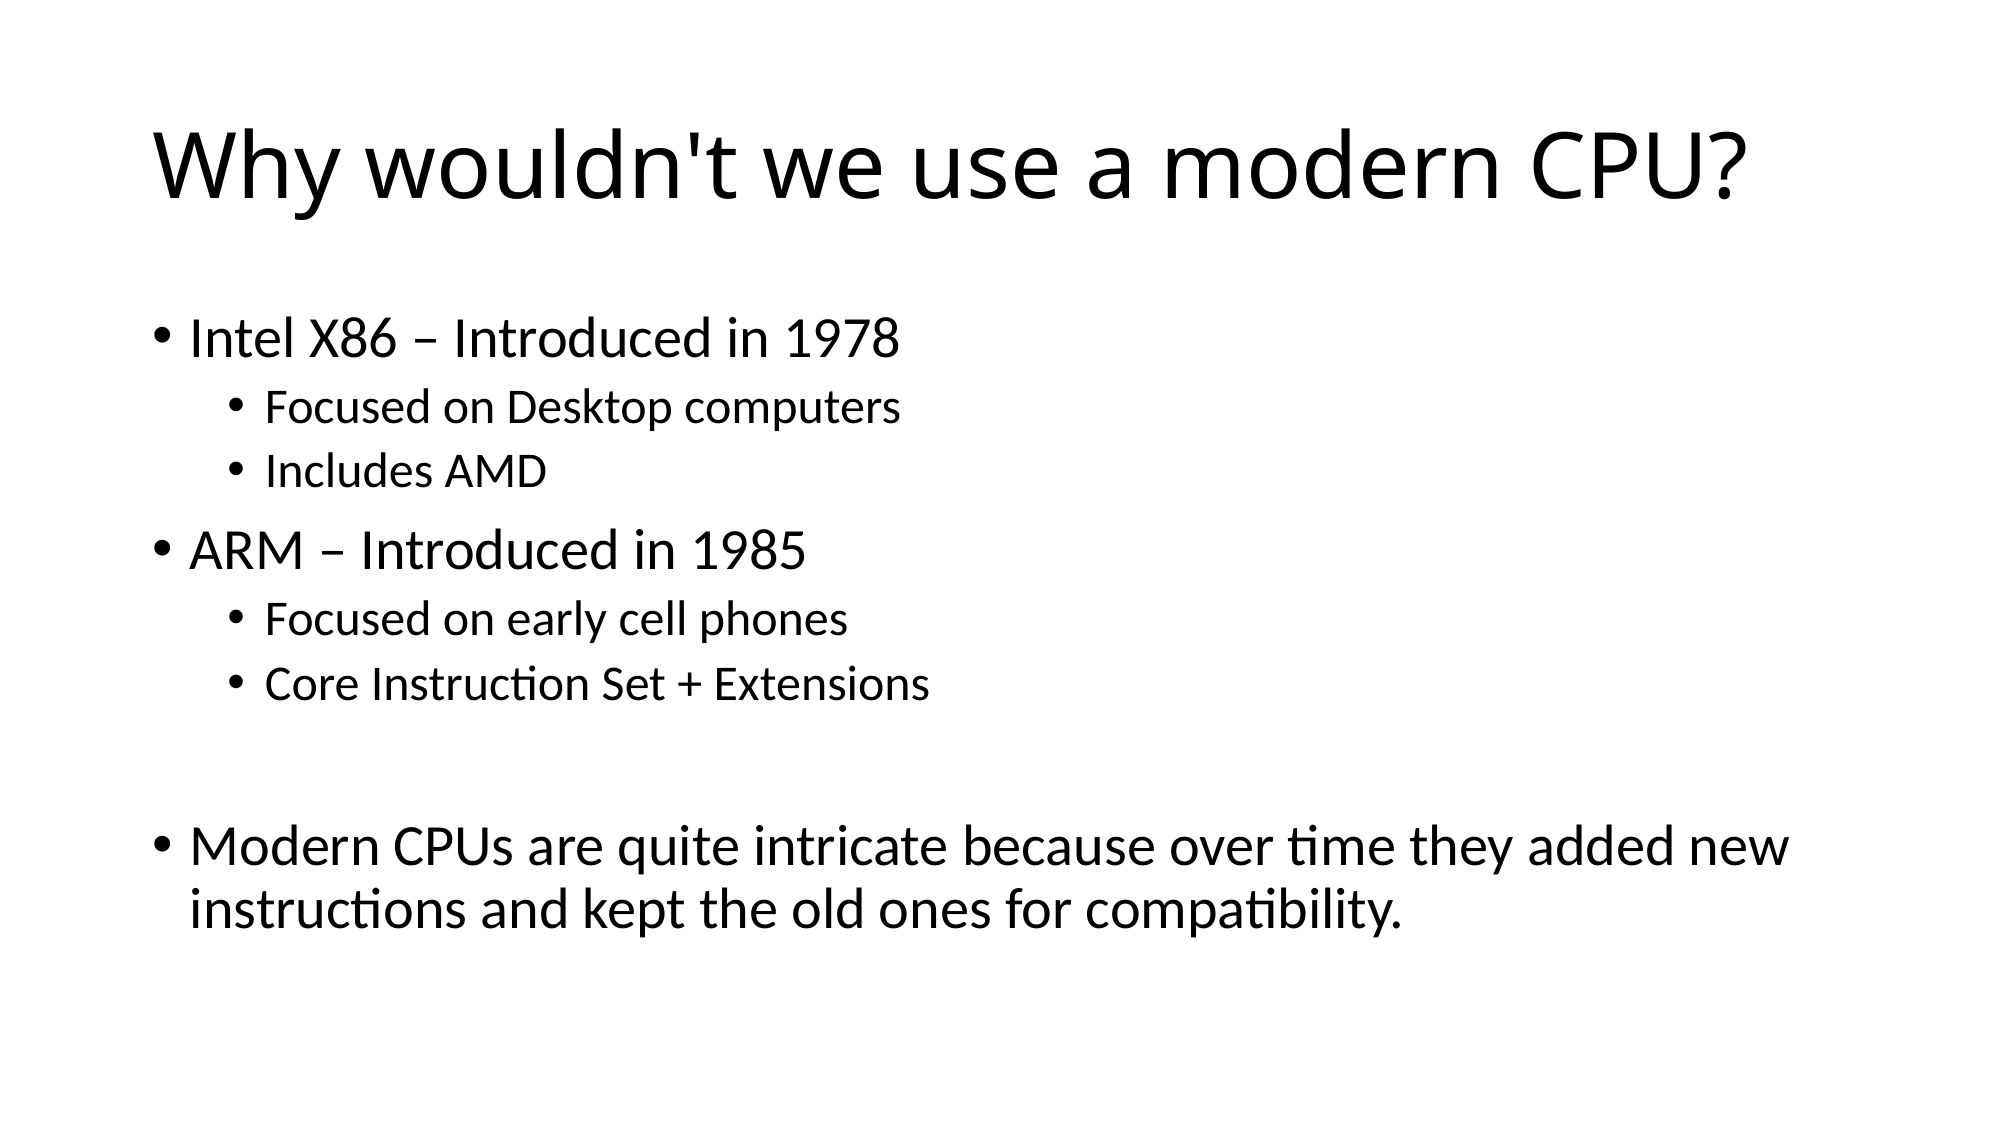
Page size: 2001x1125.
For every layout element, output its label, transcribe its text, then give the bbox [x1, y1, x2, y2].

list Intel X86 – Introduced in 1978 Focused on Desktop computers Includes AMD ARM – Introduced in 1985 Focused on early cell phones Core Instruction Set + Extensions Modern CPUs are quite intricate because over time they added new instructions and kept the old ones for compatibility. [137, 299, 1863, 1014]
title Why wouldn't we use a modern CPU? [137, 59, 1863, 278]
